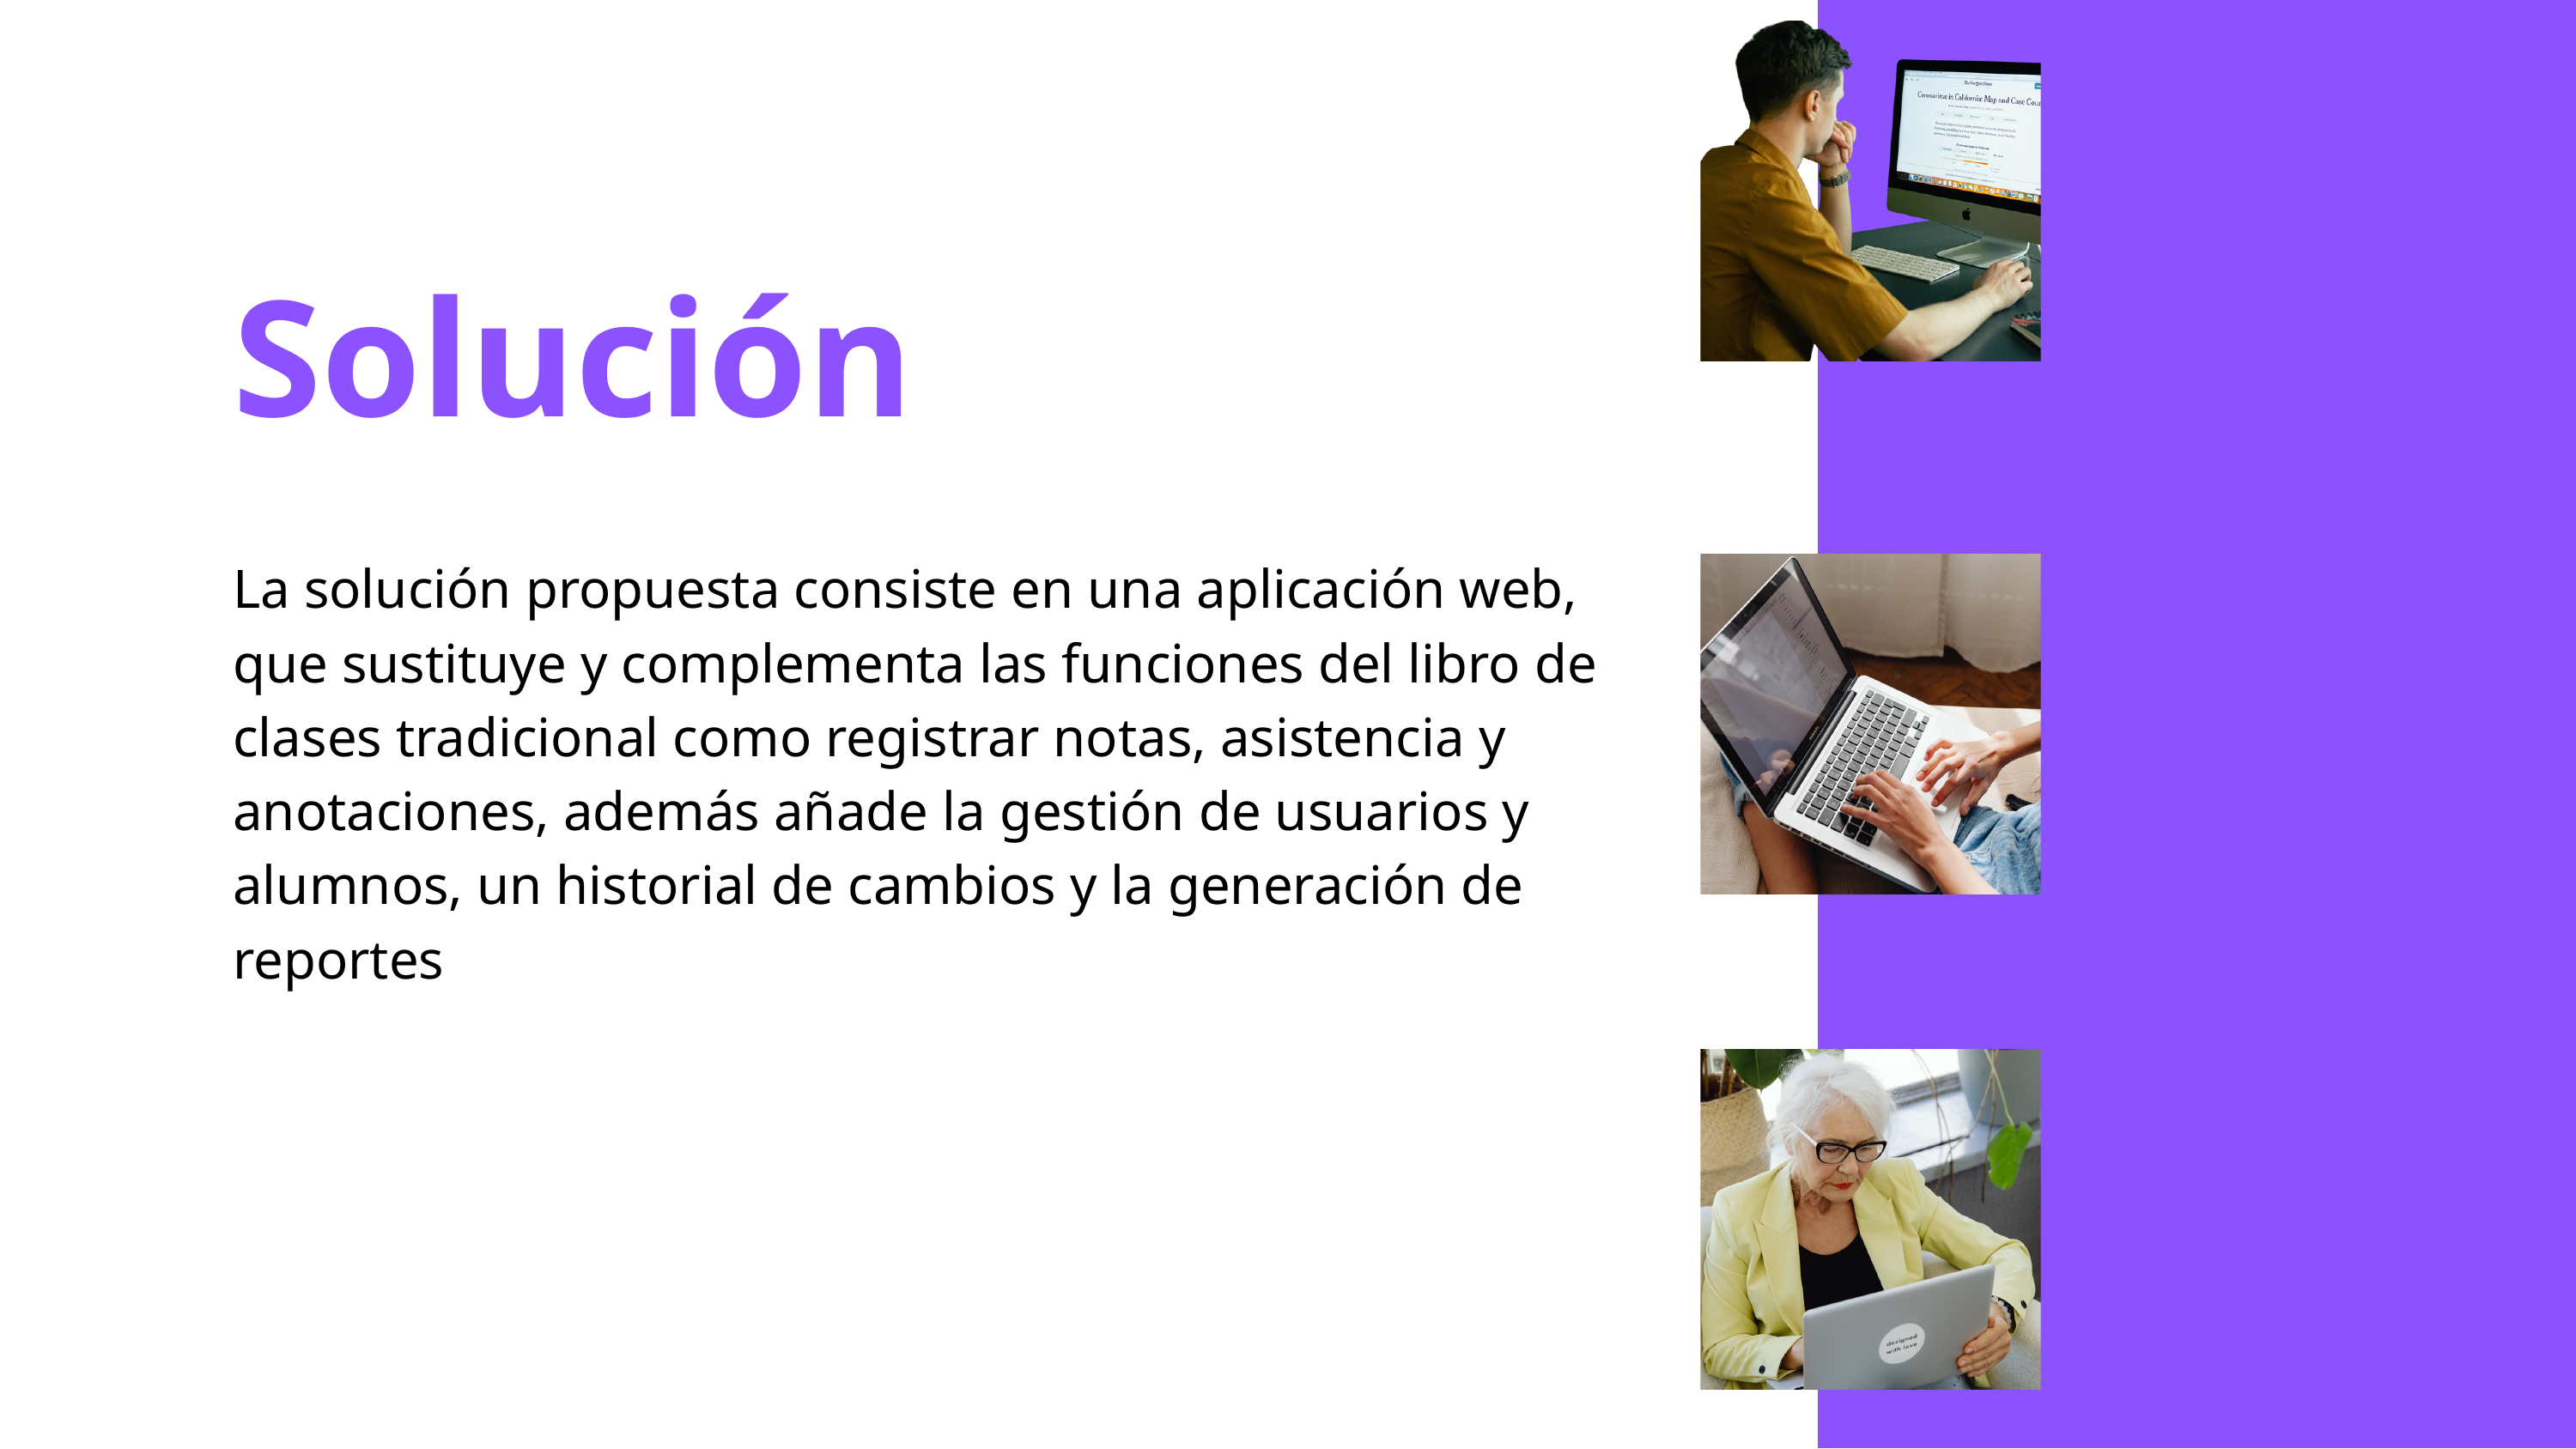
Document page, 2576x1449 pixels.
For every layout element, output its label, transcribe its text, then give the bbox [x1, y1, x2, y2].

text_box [1700, 554, 2041, 895]
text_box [1817, 0, 2576, 1449]
text_box La solución propuesta consiste en una aplicación web, que sustituye y complementa las funciones del libro de clases tradicional como registrar notas, asistencia y anotaciones, además añade la gestión de usuarios y alumnos, un historial de cambios y la generación de reportes [233, 544, 1599, 990]
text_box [1700, 21, 2041, 362]
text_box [1700, 1048, 2041, 1390]
text_box Solución [233, 289, 936, 449]
